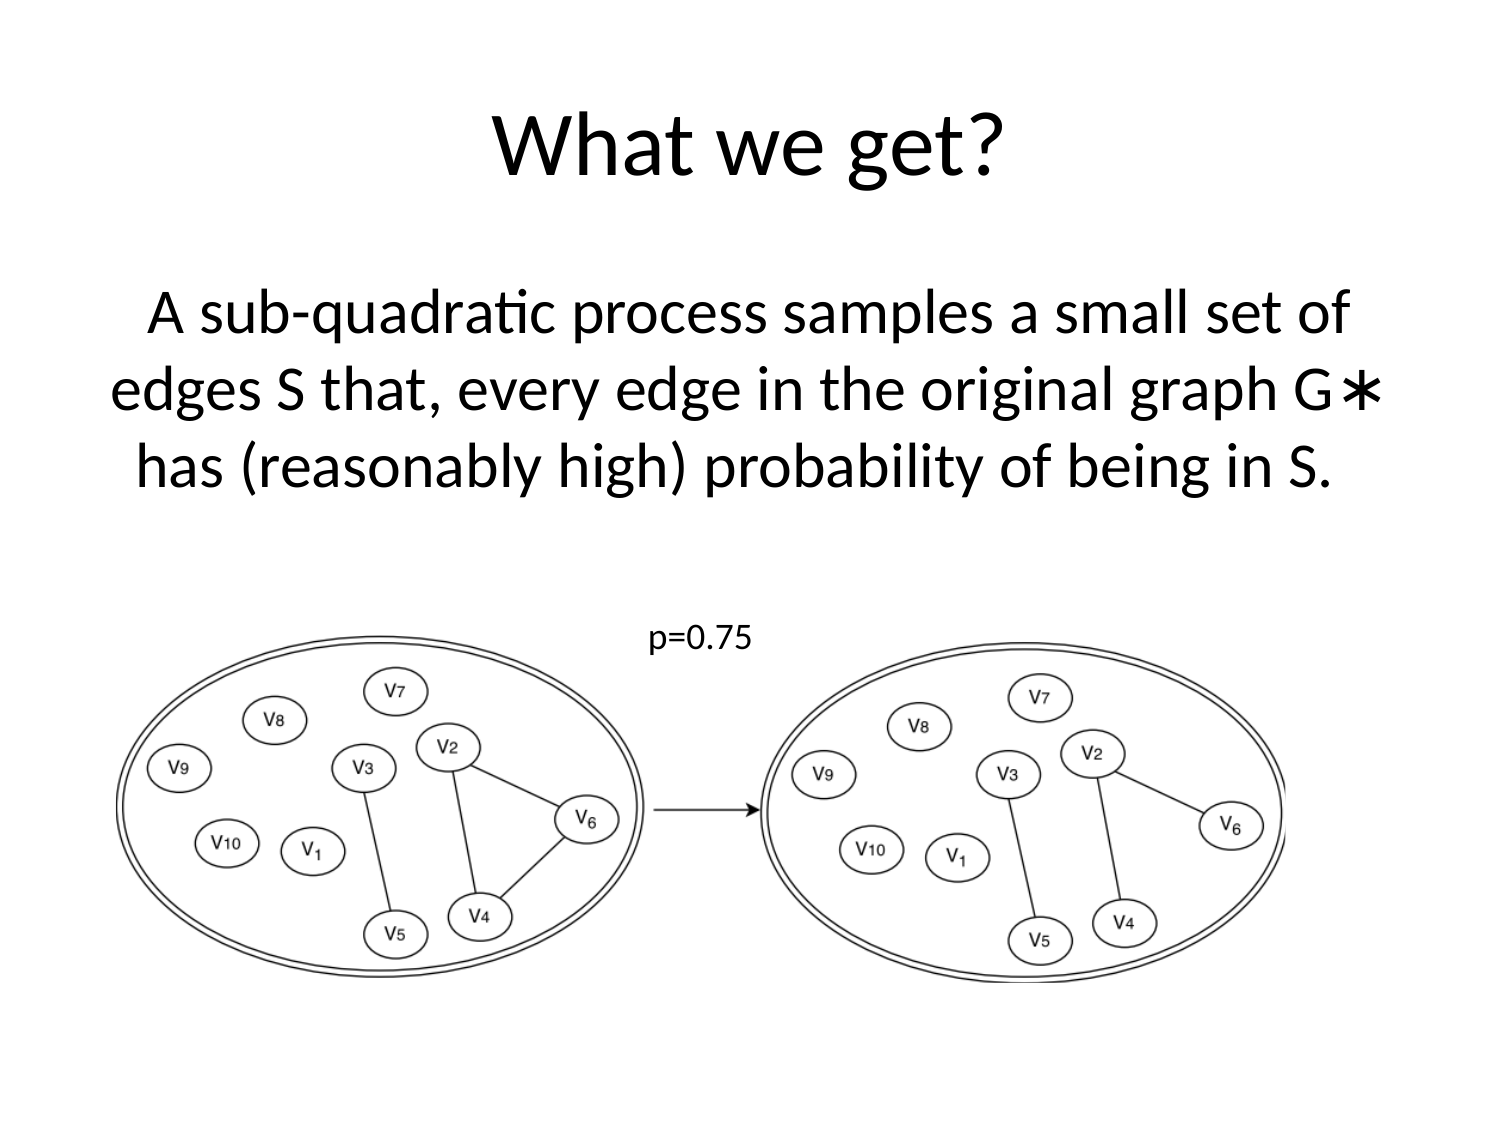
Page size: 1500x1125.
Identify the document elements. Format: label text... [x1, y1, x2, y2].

title What we get? [75, 45, 1425, 233]
text_box p=0.75 [633, 604, 768, 633]
list A sub-quadratic process samples a small set of edges S that, every edge in the original graph G∗ has (reasonably high) probability of being in S. [75, 262, 1425, 575]
picture [115, 634, 1286, 983]
